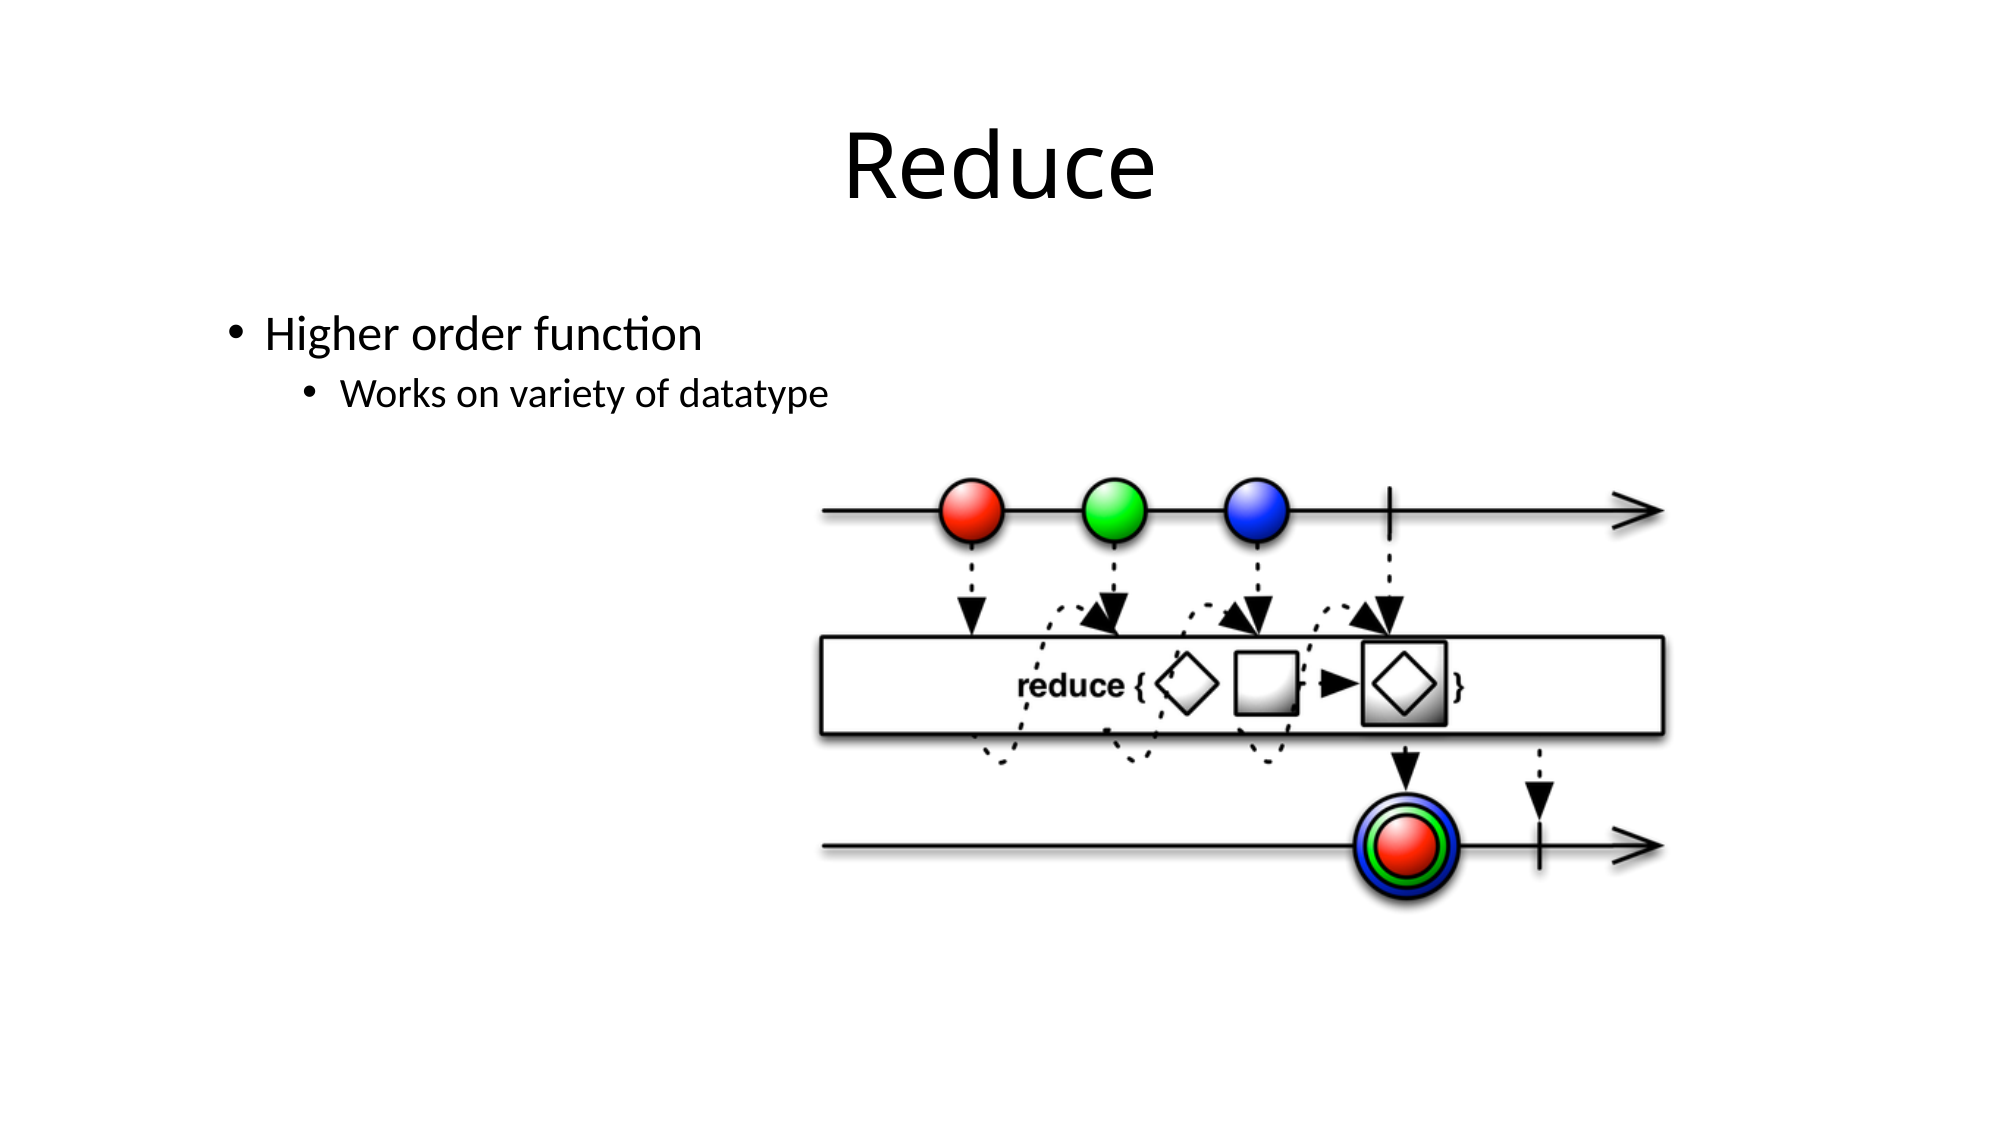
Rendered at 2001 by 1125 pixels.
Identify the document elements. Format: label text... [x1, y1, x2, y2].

title Reduce [137, 59, 1863, 278]
picture [799, 463, 1687, 921]
list Higher order function Works on variety of datatype [137, 299, 1863, 1014]
